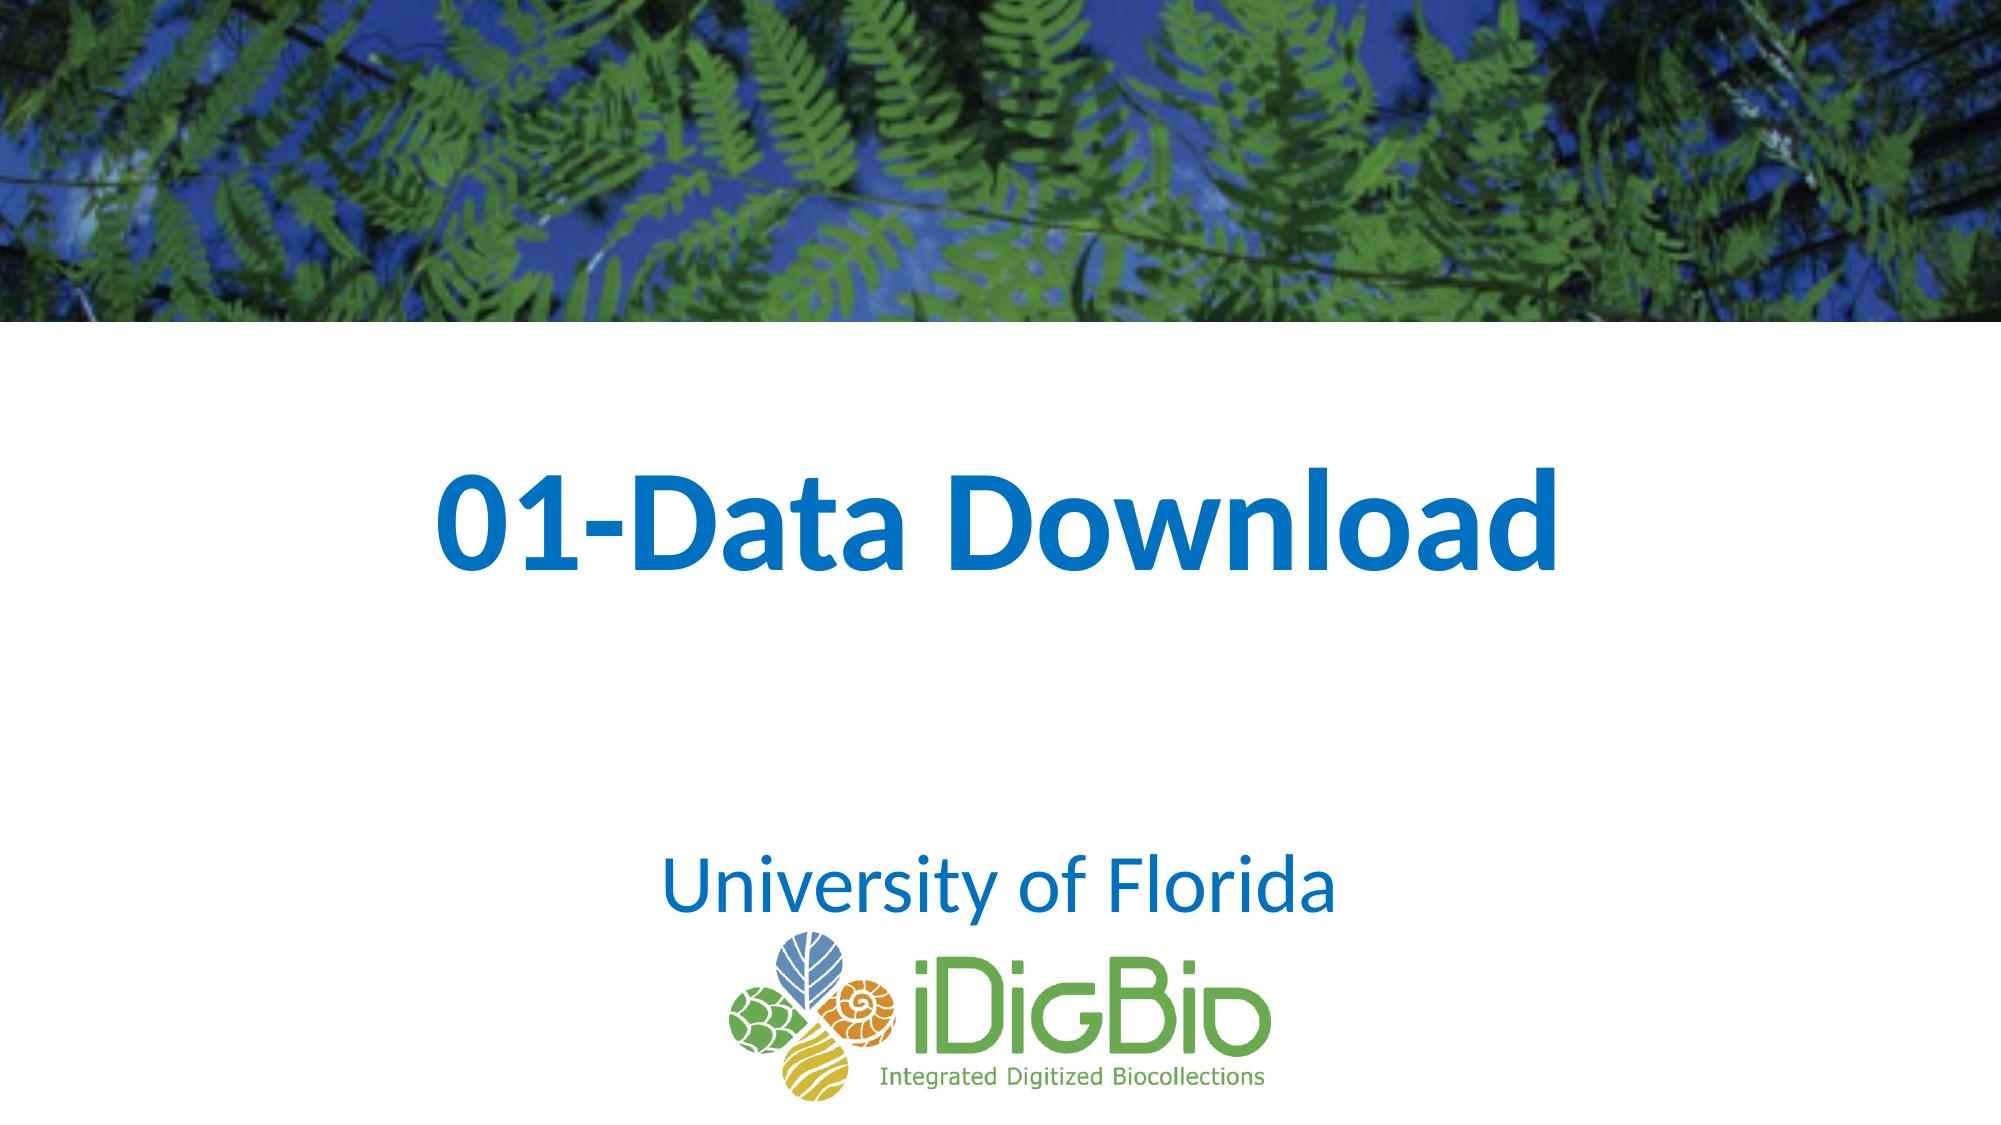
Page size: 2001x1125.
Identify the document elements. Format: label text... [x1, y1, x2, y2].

title 01-Data Download [249, 322, 1750, 785]
text_box [362, 637, 1638, 925]
picture [729, 932, 1271, 1101]
text_box University of Florida [645, 721, 1355, 937]
picture [0, 0, 2001, 322]
